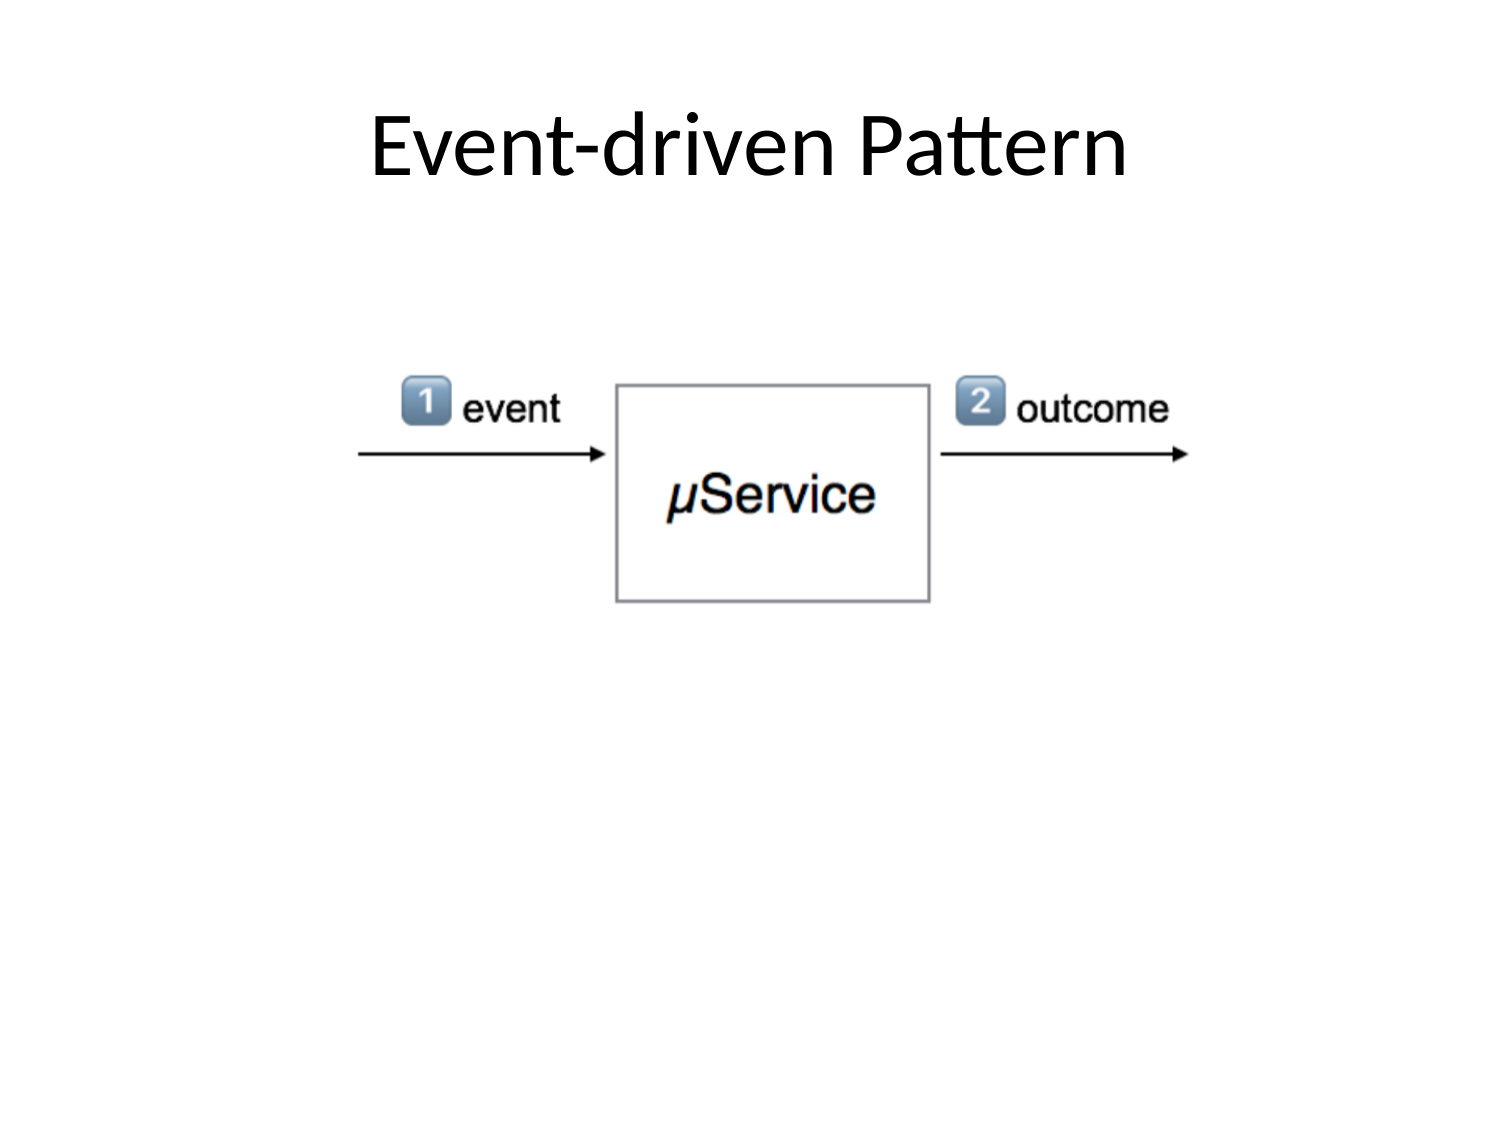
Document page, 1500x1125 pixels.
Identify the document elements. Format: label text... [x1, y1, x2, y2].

title Event-driven Pattern [75, 45, 1425, 233]
picture [279, 300, 1220, 633]
